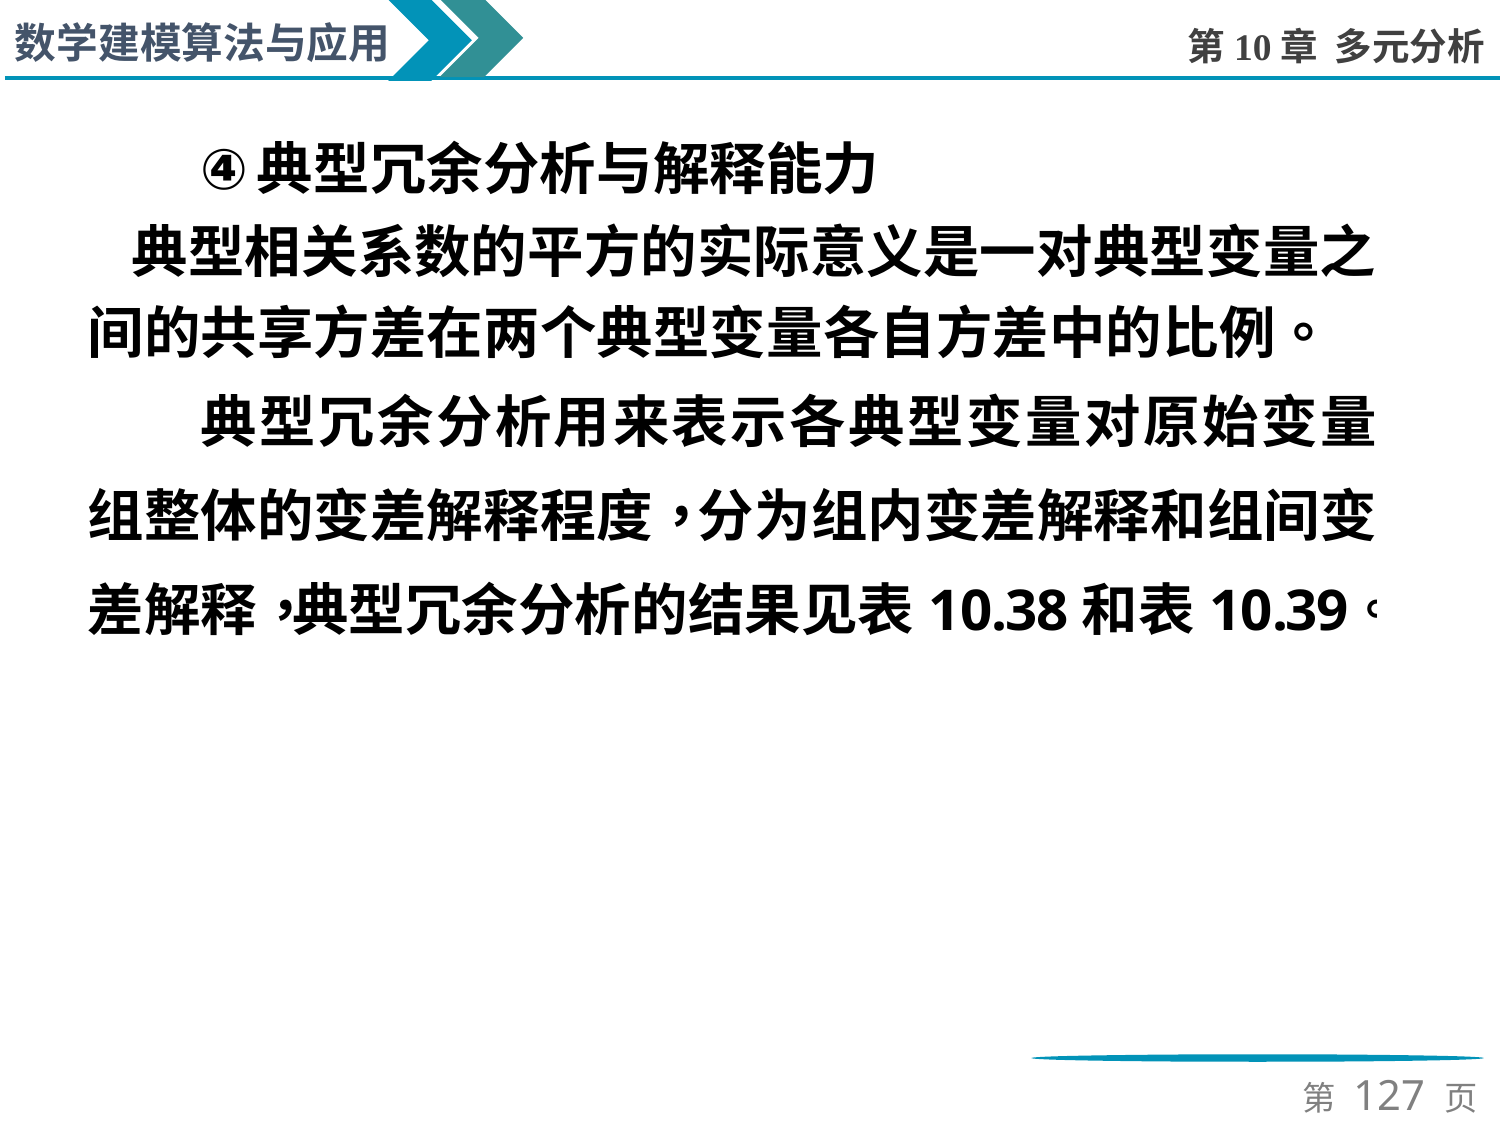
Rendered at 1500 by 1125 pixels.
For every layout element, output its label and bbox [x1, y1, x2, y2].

text_box [87, 132, 1377, 822]
